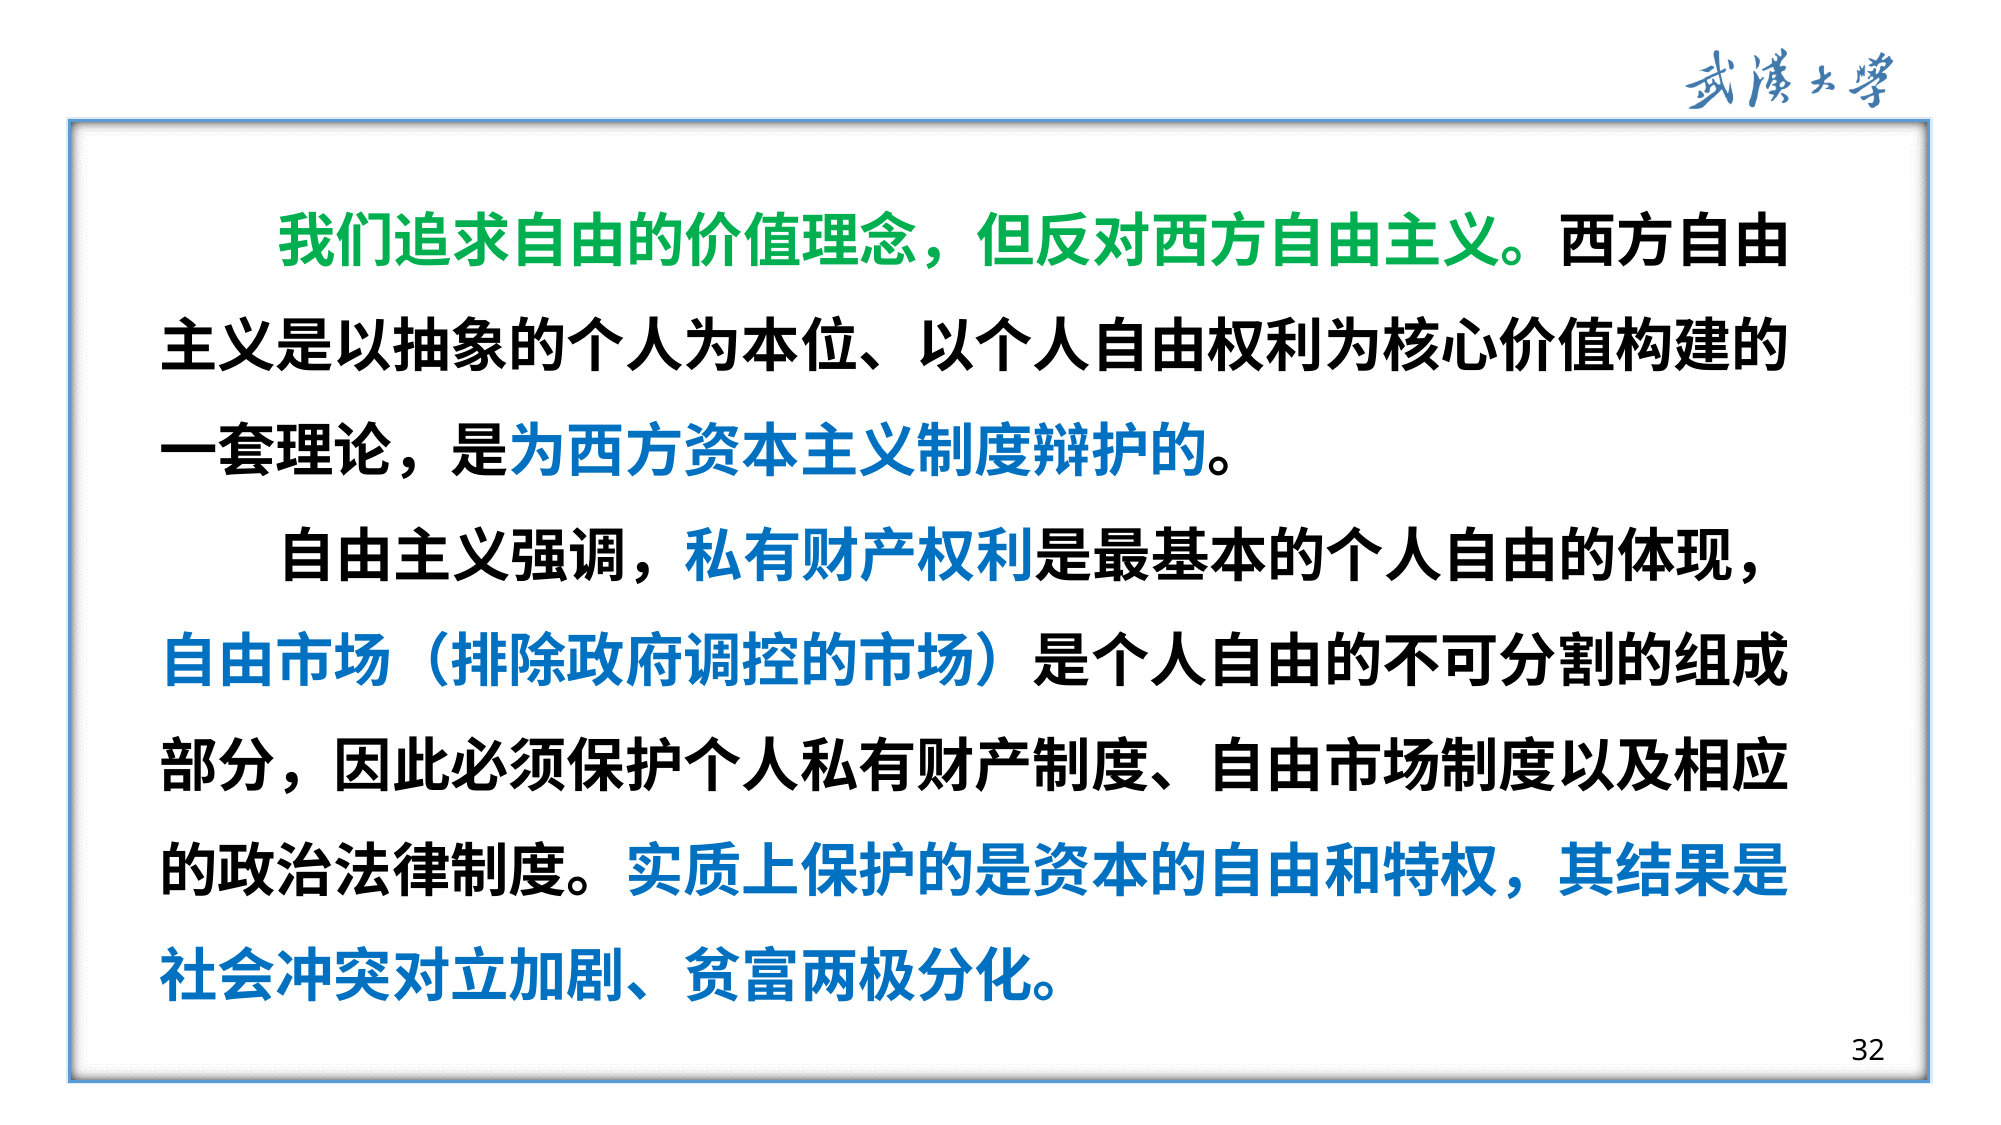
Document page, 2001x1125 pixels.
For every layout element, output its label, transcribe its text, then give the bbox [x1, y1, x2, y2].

text_box 我们追求自由的价值理念，但反对西方自由主义。西方自由主义是以抽象的个人为本位、以个人自由权利为核心价值构建的一套理论，是为西方资本主义制度辩护的。 自由主义强调，私有财产权利是最基本的个人自由的体现，自由市场（排除政府调控的市场）是个人自由的不可分割的组成部分，因此必须保护个人私有财产制度、自由市场制度以及相应的政治法律制度。实质上保护的是资本的自由和特权，其结果是社会冲突对立加剧、贫富两极分化。 [144, 160, 1817, 1016]
picture [66, 117, 1933, 1084]
slide_number 32 [1433, 1024, 1900, 1103]
